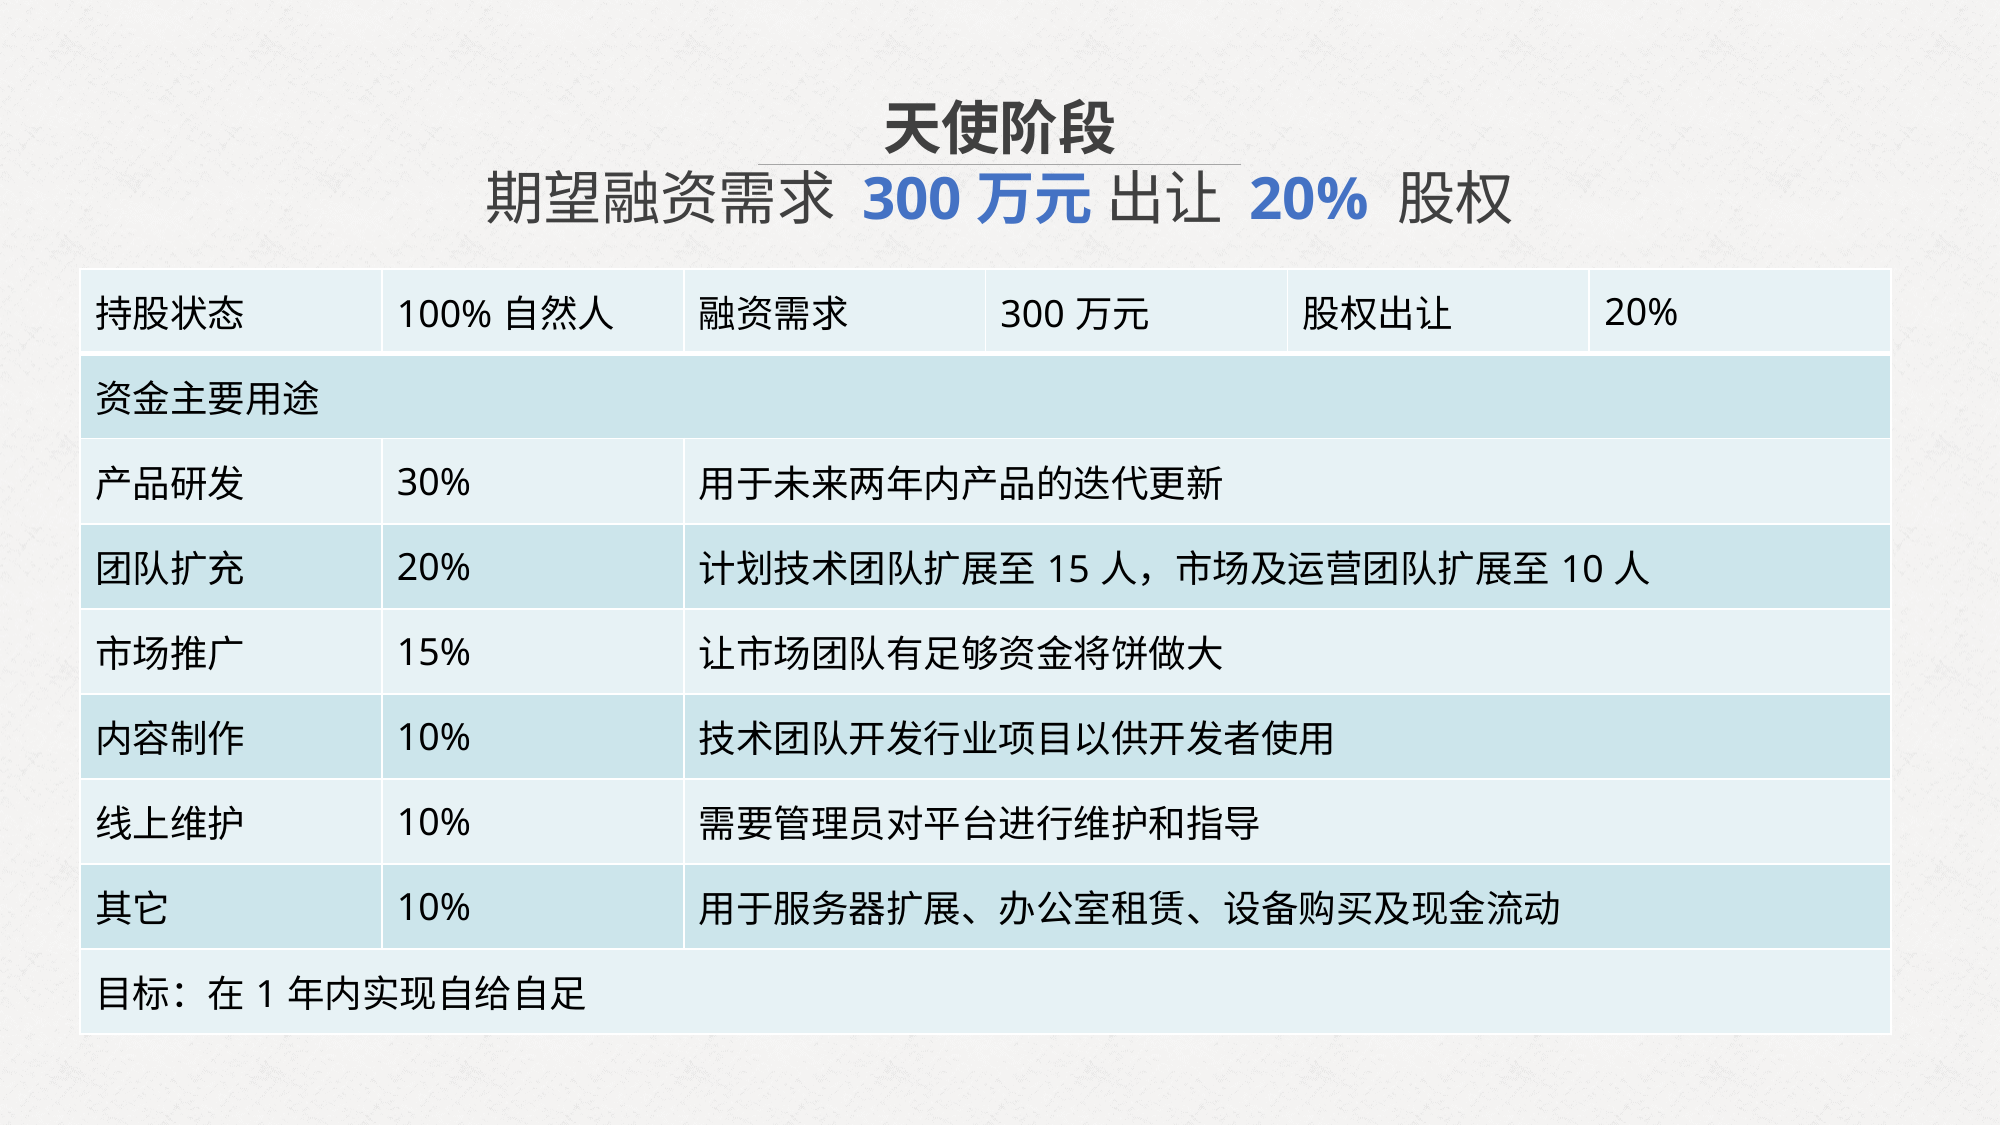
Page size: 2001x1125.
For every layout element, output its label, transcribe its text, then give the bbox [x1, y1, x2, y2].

table_cell 用于未来两年内产品的迭代更新 [685, 439, 1890, 523]
table_cell 目标：在1年内实现自给自足 [81, 950, 1890, 1033]
table_cell 10% [383, 695, 683, 778]
table_cell 计划技术团队扩展至15人，市场及运营团队扩展至10人 [685, 525, 1890, 608]
table_header 20% [1590, 270, 1890, 351]
table_cell 市场推广 [81, 610, 381, 693]
table_cell 让市场团队有足够资金将饼做大 [685, 610, 1890, 693]
text_box 做了什么？ [0, 0, 2000, 1125]
table_cell 内容制作 [81, 695, 381, 778]
table_cell 线上维护 [81, 780, 381, 863]
table_cell 10% [383, 780, 683, 863]
table_header 持股状态 [81, 270, 381, 351]
table_header 融资需求 [685, 270, 985, 351]
table_cell 团队扩充 [81, 525, 381, 608]
table_cell 需要管理员对平台进行维护和指导 [685, 780, 1890, 863]
table_cell 资金主要用途 [81, 356, 1890, 438]
table_cell 10% [383, 865, 683, 948]
table_cell 20% [383, 525, 683, 608]
table_header 股权出让 [1288, 270, 1588, 351]
table_cell 用于服务器扩展、办公室租赁、设备购买及现金流动 [685, 865, 1890, 948]
table_cell 其它 [81, 865, 381, 948]
text_box 天使阶段 期望融资需求 300万元 出让 20% 股权 [466, 84, 1533, 239]
table_cell 15% [383, 610, 683, 693]
table_header 100%自然人 [383, 270, 683, 351]
table_cell 产品研发 [81, 439, 381, 523]
table_header 300万元 [986, 270, 1287, 351]
table_cell 技术团队开发行业项目以供开发者使用 [685, 695, 1890, 778]
table_cell 30% [383, 439, 683, 523]
